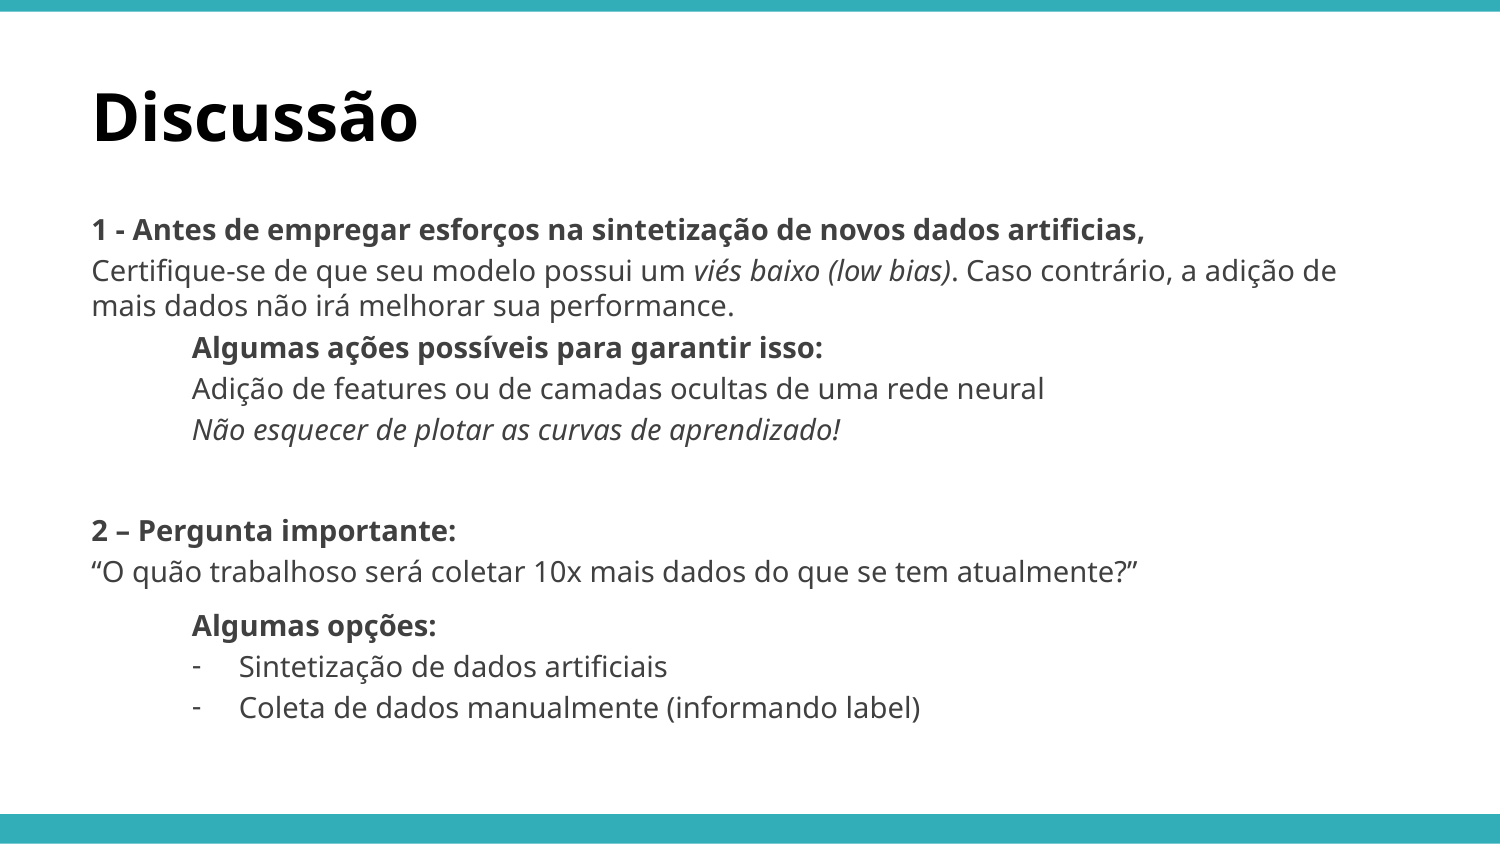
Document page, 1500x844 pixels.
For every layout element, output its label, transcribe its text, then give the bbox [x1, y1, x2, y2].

text_box Algumas ações possíveis para garantir isso: Adição de features ou de camadas ocultas de uma rede neural Não esquecer de plotar as curvas de aprendizado! [177, 319, 1247, 458]
text_box Algumas opções: Sintetização de dados artificiais Coleta de dados manualmente (informando label) [177, 590, 1247, 741]
text_box 2 – Pergunta importante: “O quão trabalhoso será coletar 10x mais dados do que se tem atualmente?” [76, 480, 1400, 620]
text_box 1 - Antes de empregar esforços na sintetização de novos dados artificias, Certifique-se de que seu modelo possui um viés baixo (low bias). Caso contrário, a adição de mais dados não irá melhorar sua performance. [76, 197, 1400, 336]
text_box Discussão [76, 67, 1400, 162]
